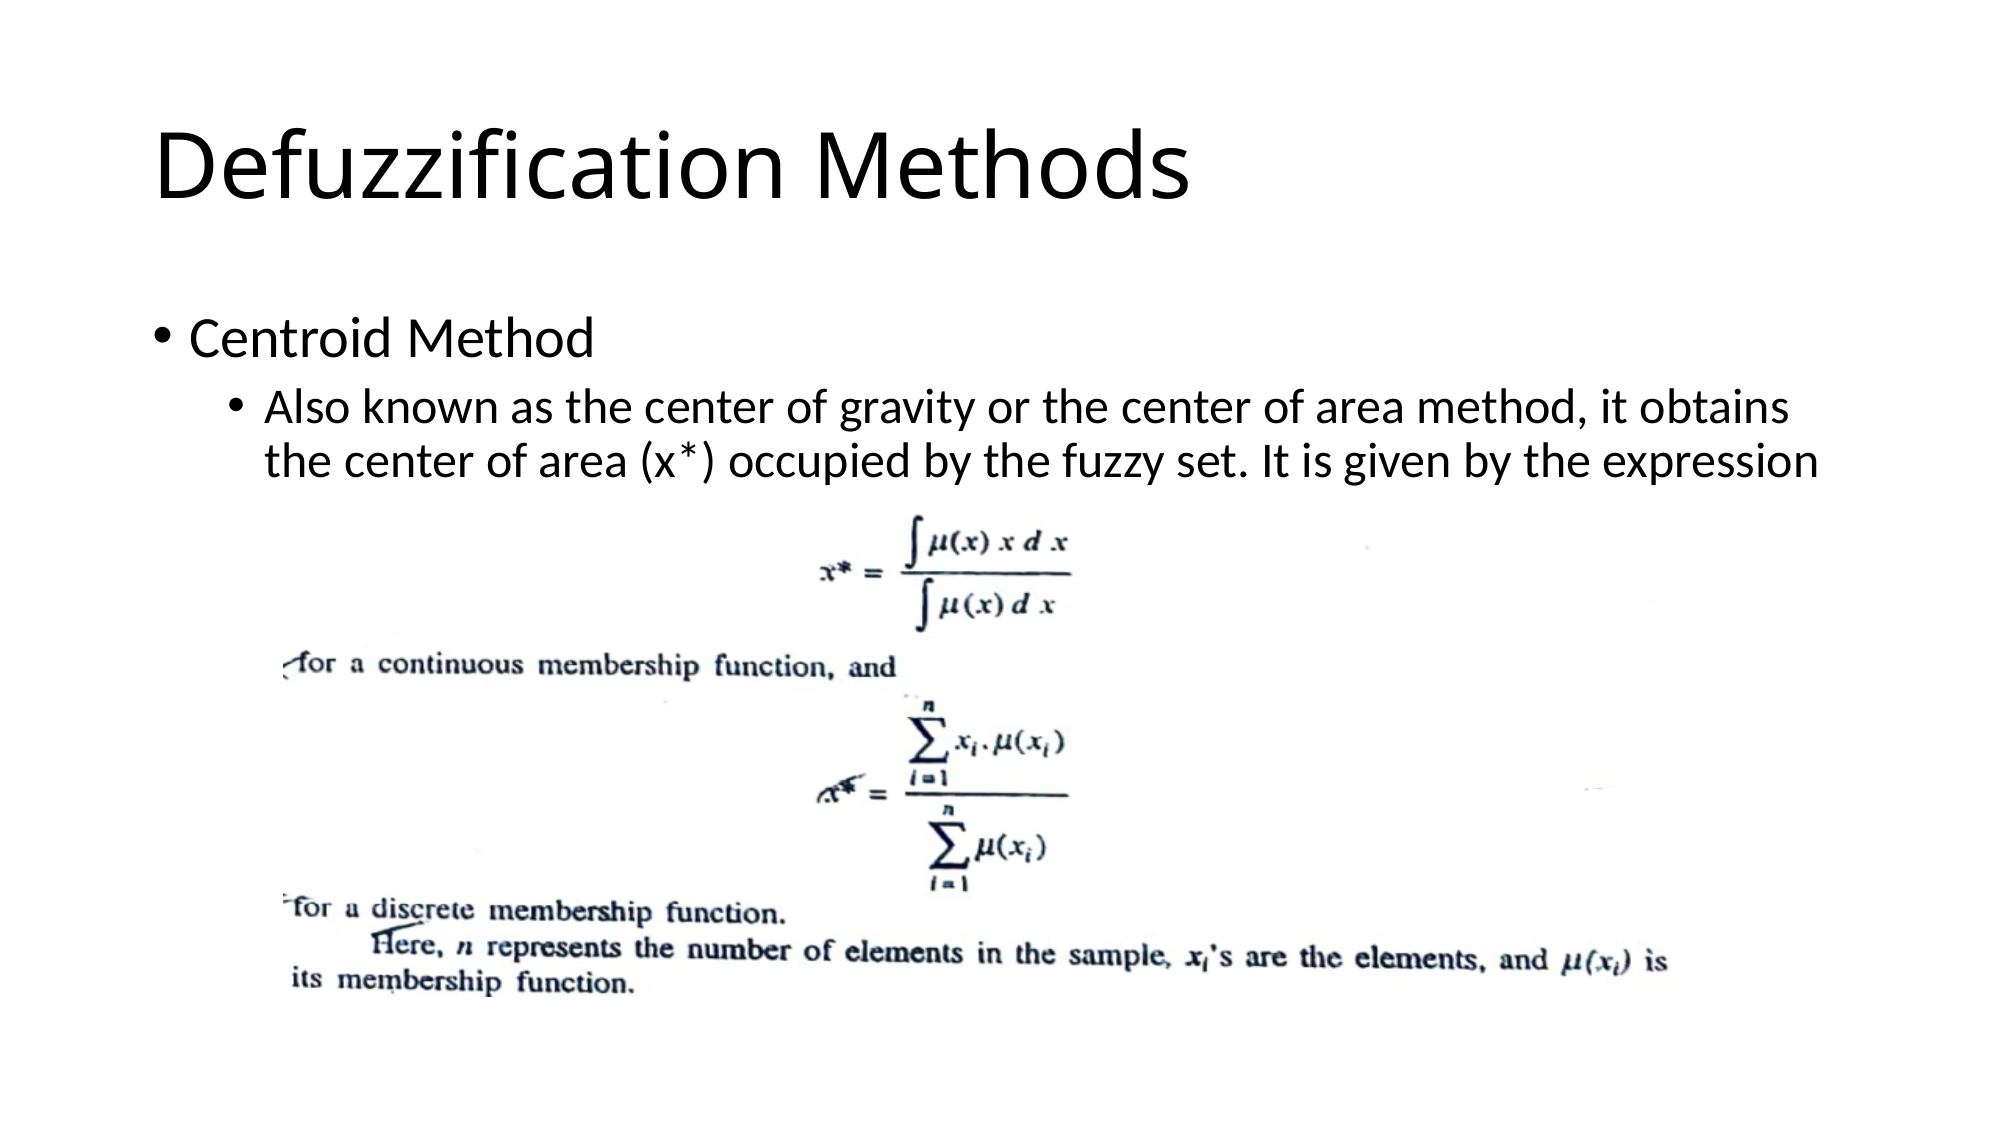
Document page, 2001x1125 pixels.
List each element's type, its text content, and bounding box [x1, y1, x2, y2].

title Defuzzification Methods [137, 59, 1863, 278]
list Centroid Method Also known as the center of gravity or the center of area method, it obtains the center of area (x*) occupied by the fuzzy set. It is given by the expression [137, 299, 1863, 1014]
picture [283, 499, 1717, 997]
